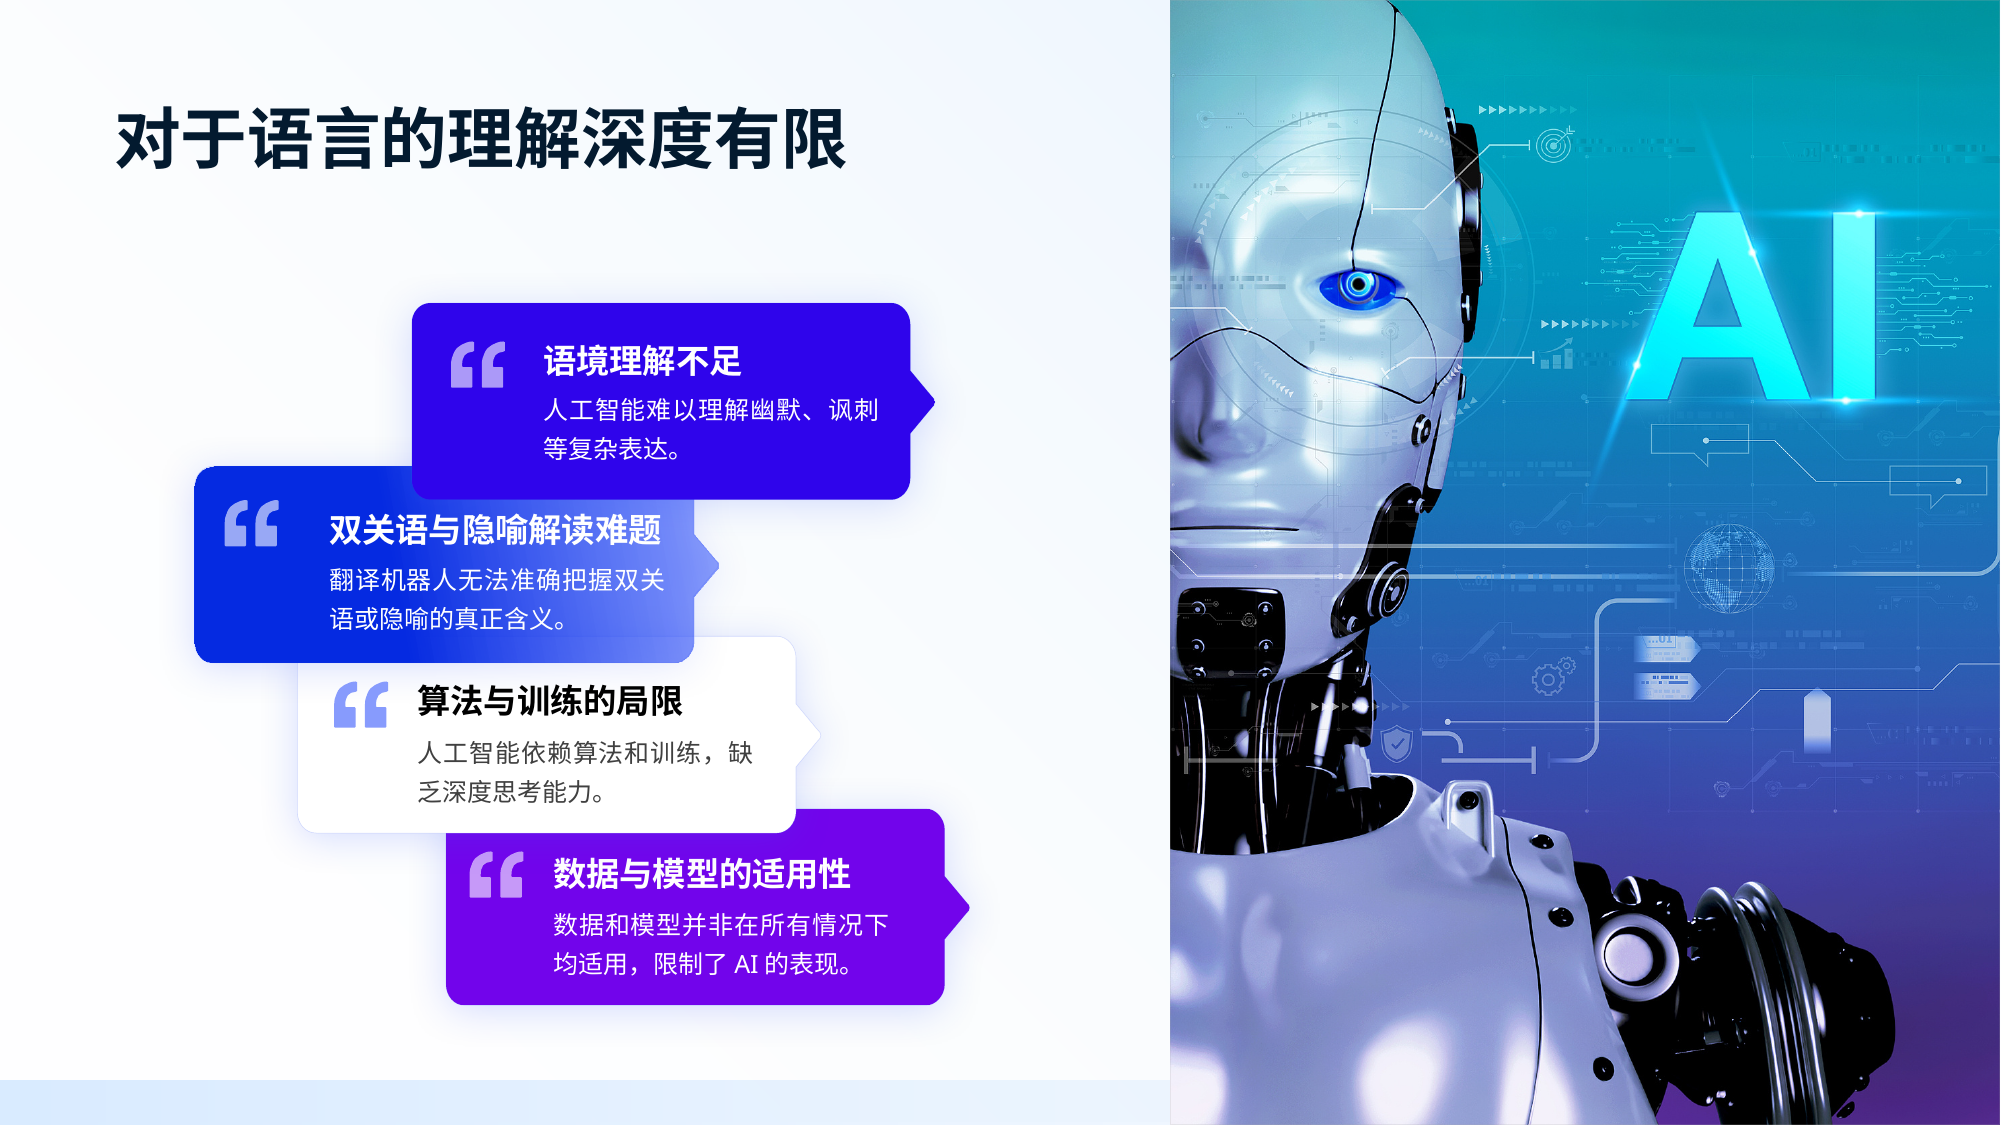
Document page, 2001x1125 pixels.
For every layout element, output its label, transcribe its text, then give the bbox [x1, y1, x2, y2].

text_box 双关语与隐喻解读难题 [329, 508, 666, 549]
text_box [334, 681, 358, 728]
text_box 数据与模型的适用性 [553, 852, 890, 893]
text_box 人工智能依赖算法和训练，缺乏深度思考能力。 [417, 728, 754, 818]
text_box [451, 341, 475, 388]
text_box 翻译机器人无法准确把握双关语或隐喻的真正含义。 [329, 555, 666, 645]
picture [1170, 0, 2000, 1125]
text_box [445, 808, 970, 1006]
text_box 算法与训练的局限 [417, 679, 754, 720]
text_box [224, 500, 248, 547]
text_box 人工智能难以理解幽默、讽刺等复杂表达。 [543, 385, 880, 475]
title 对于语言的理解深度有限 [114, 59, 1170, 178]
text_box [193, 465, 720, 664]
picture [1541, 360, 1548, 368]
text_box 数据和模型并非在所有情况下均适用，限制了AI的表现。 [553, 900, 890, 990]
picture [1565, 349, 1572, 368]
picture [1582, 395, 1588, 404]
text_box [255, 500, 279, 547]
text_box [411, 302, 936, 500]
text_box [469, 859, 493, 898]
text_box 语境理解不足 [543, 340, 880, 381]
picture [1554, 356, 1560, 368]
text_box [364, 681, 389, 728]
text_box [296, 635, 822, 835]
text_box [481, 341, 505, 388]
text_box [500, 859, 524, 898]
